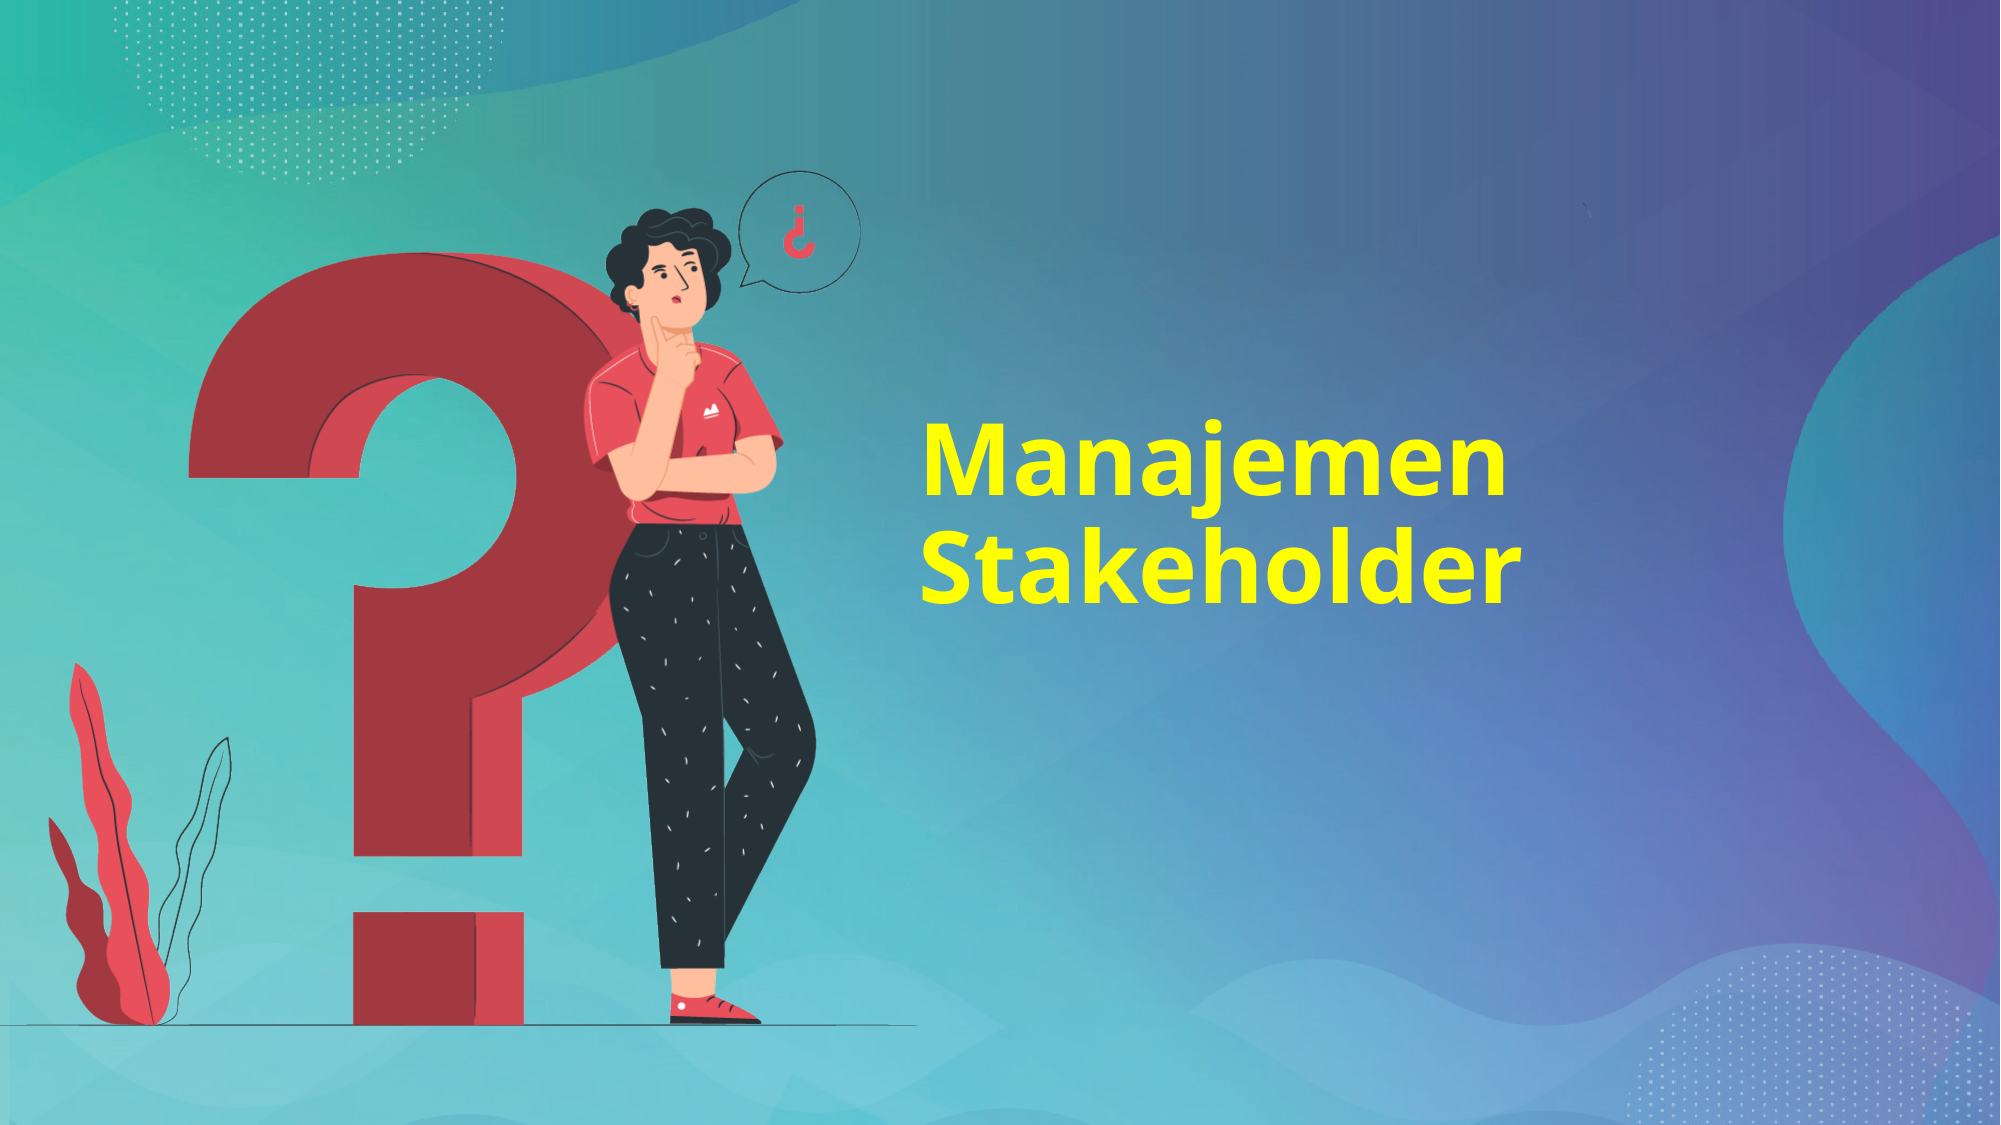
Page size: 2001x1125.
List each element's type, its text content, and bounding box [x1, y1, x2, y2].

title Manajemen Stakeholder [979, 280, 1899, 633]
picture [0, 0, 2000, 1125]
